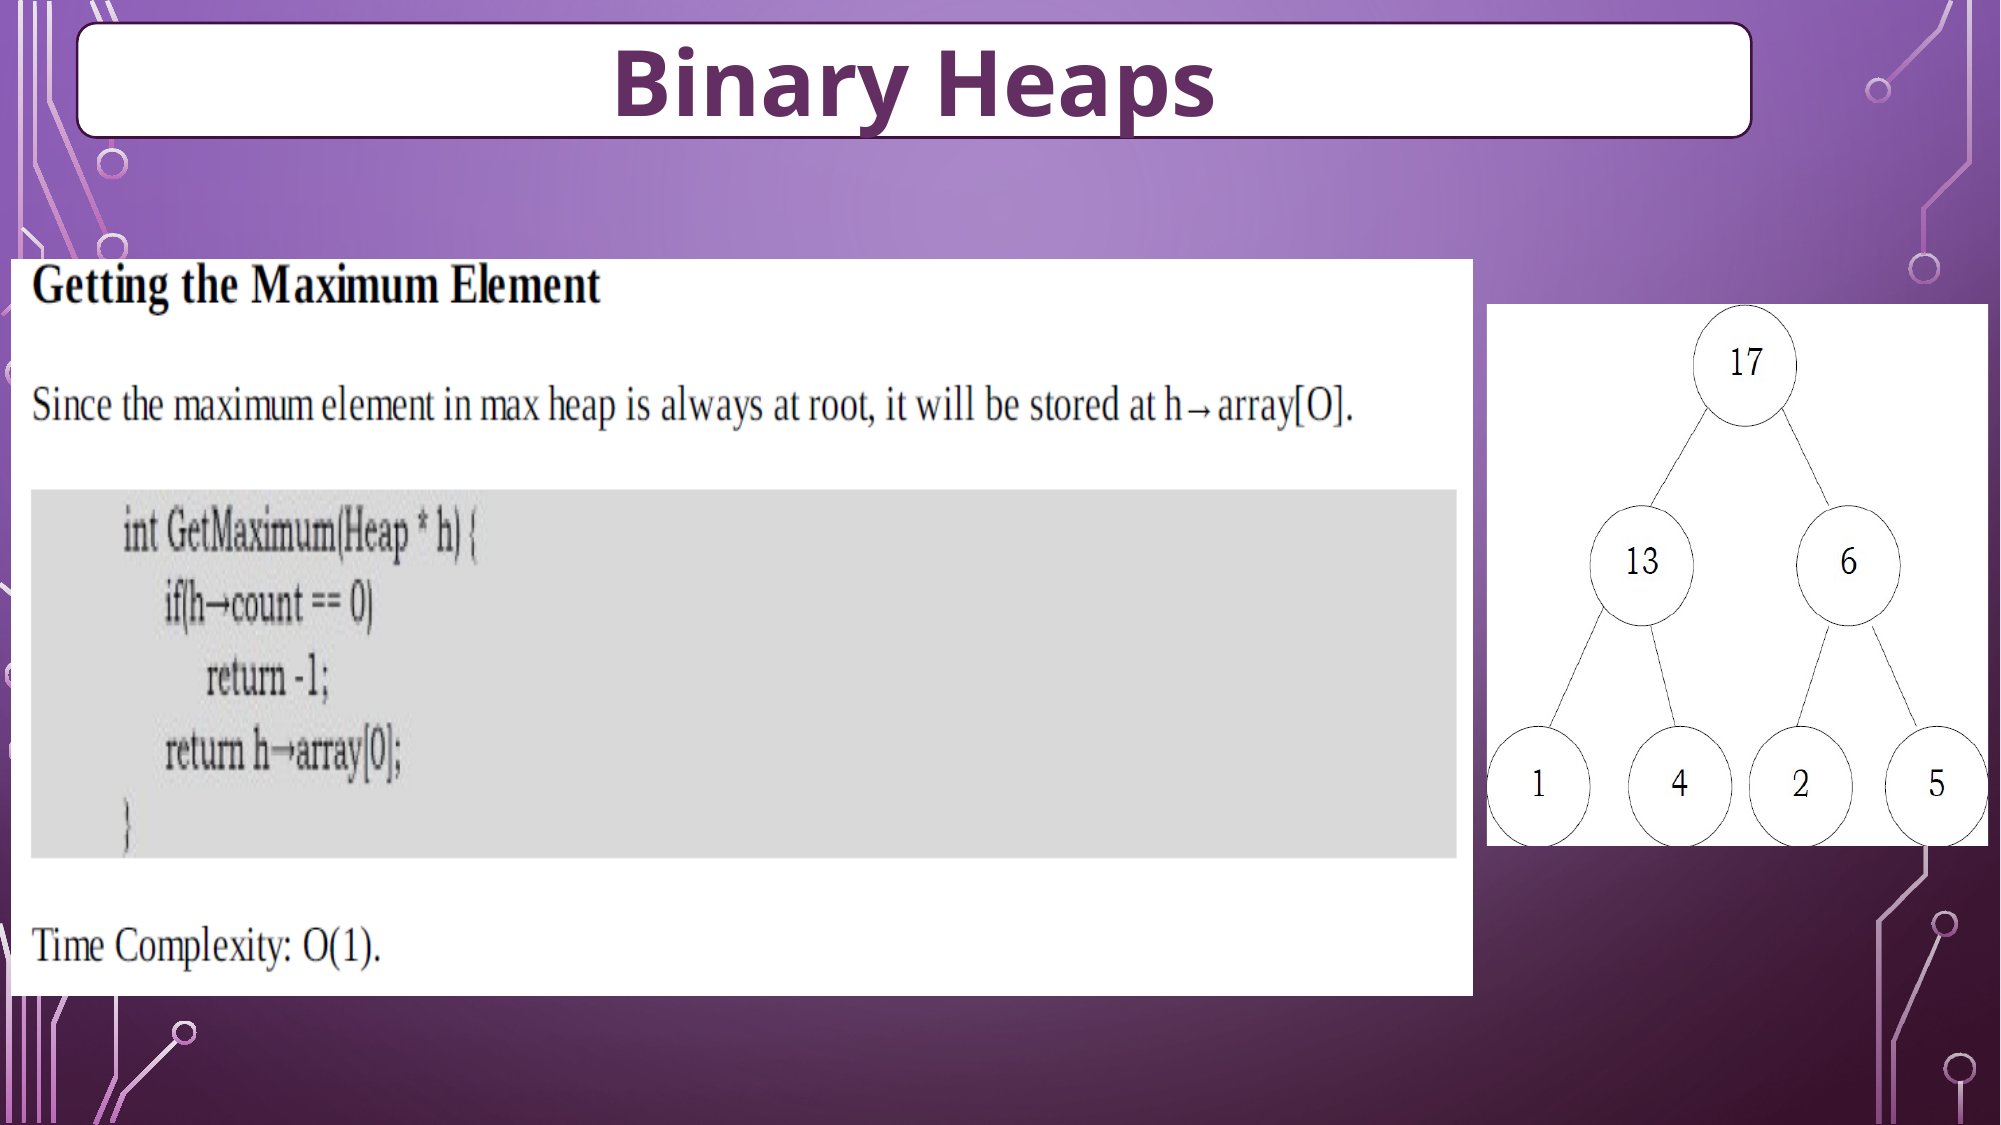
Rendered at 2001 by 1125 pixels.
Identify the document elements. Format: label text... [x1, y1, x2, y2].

text_box Binary Heaps [75, 21, 1753, 139]
picture [1486, 304, 1989, 846]
picture [11, 258, 1473, 996]
